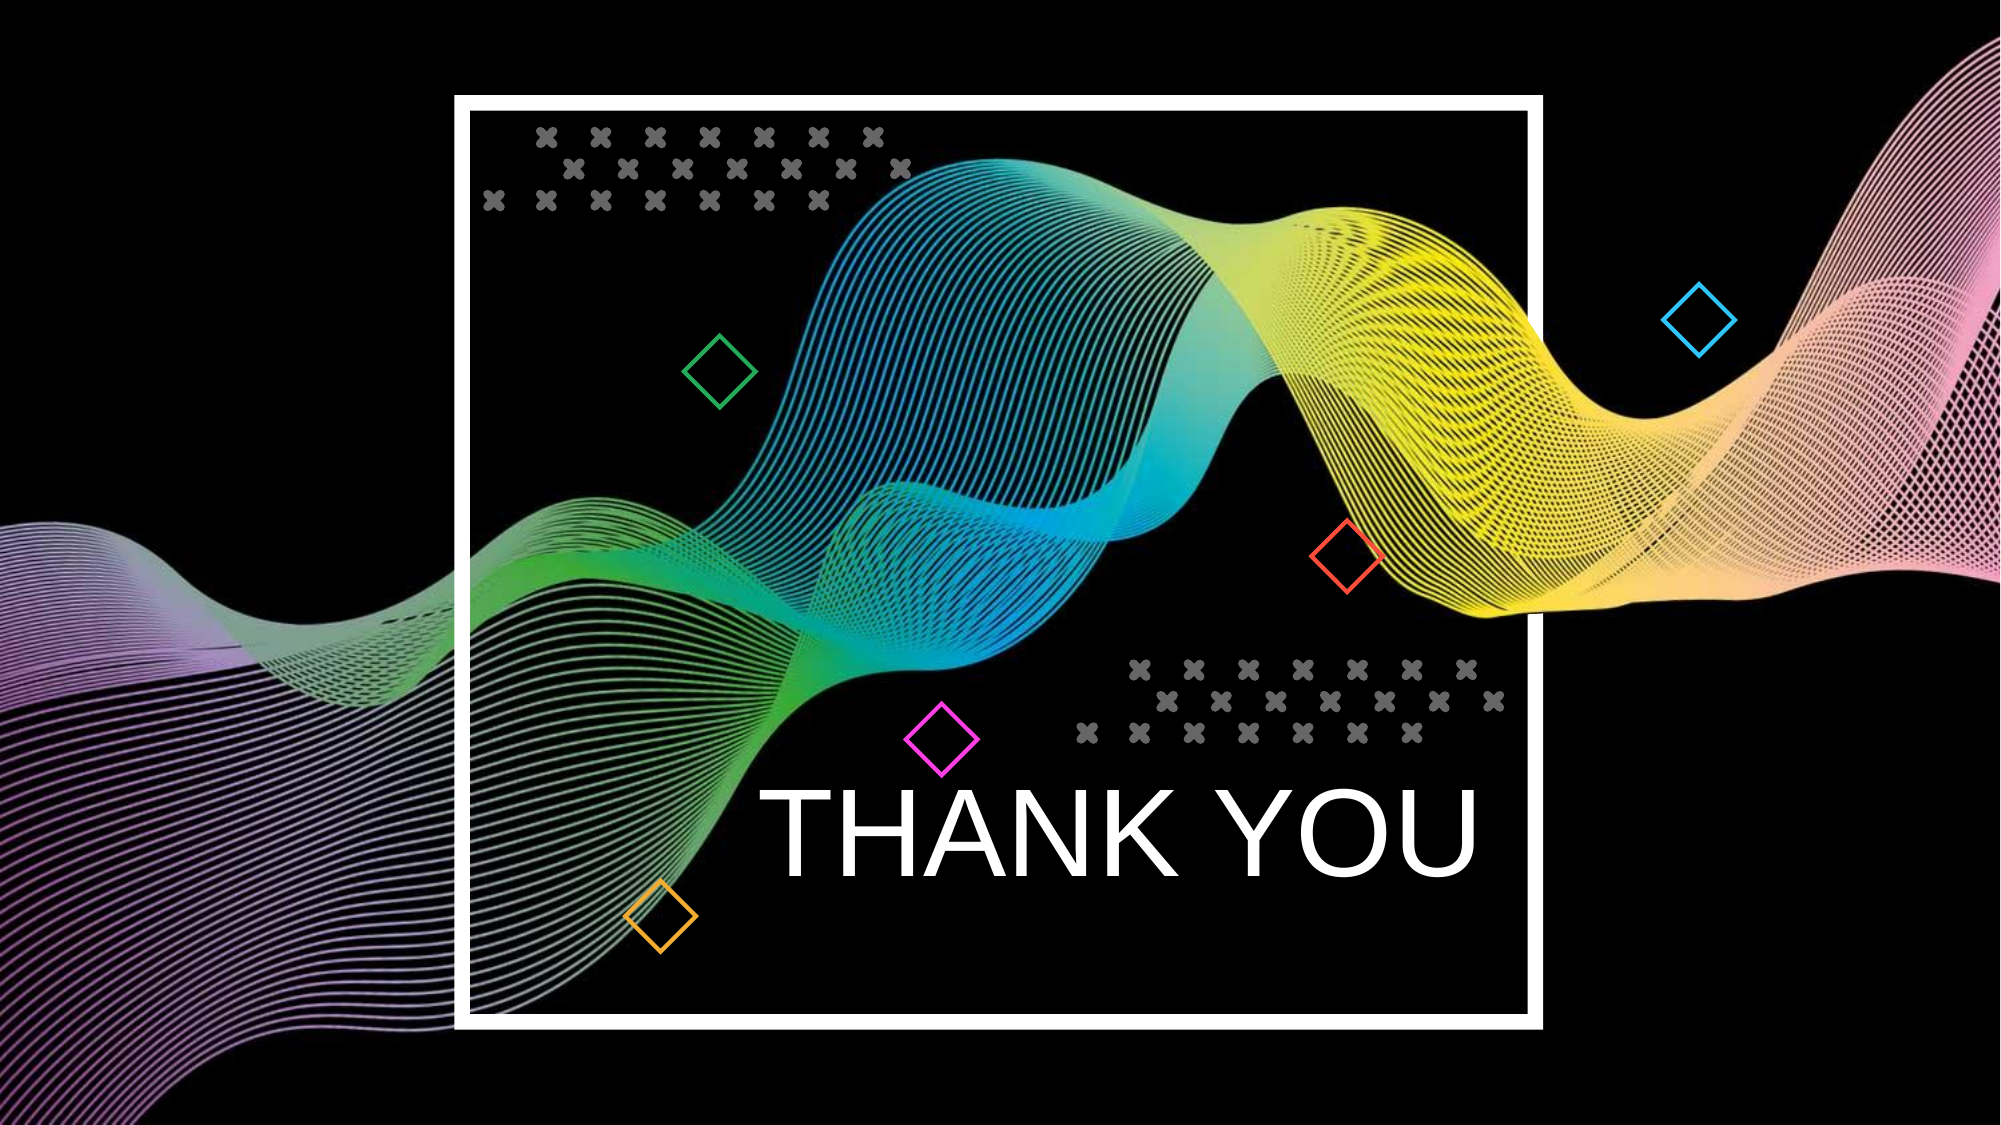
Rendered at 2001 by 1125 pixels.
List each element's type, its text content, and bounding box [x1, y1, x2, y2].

picture [0, 0, 2001, 1125]
text_box [625, 880, 697, 952]
text_box [683, 335, 756, 408]
text_box [905, 703, 978, 776]
text_box [454, 95, 1544, 1030]
text_box [1311, 520, 1383, 593]
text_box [480, 124, 912, 212]
text_box [1663, 284, 1735, 356]
text_box THANK YOU [719, 744, 1499, 910]
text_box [1074, 656, 1505, 744]
